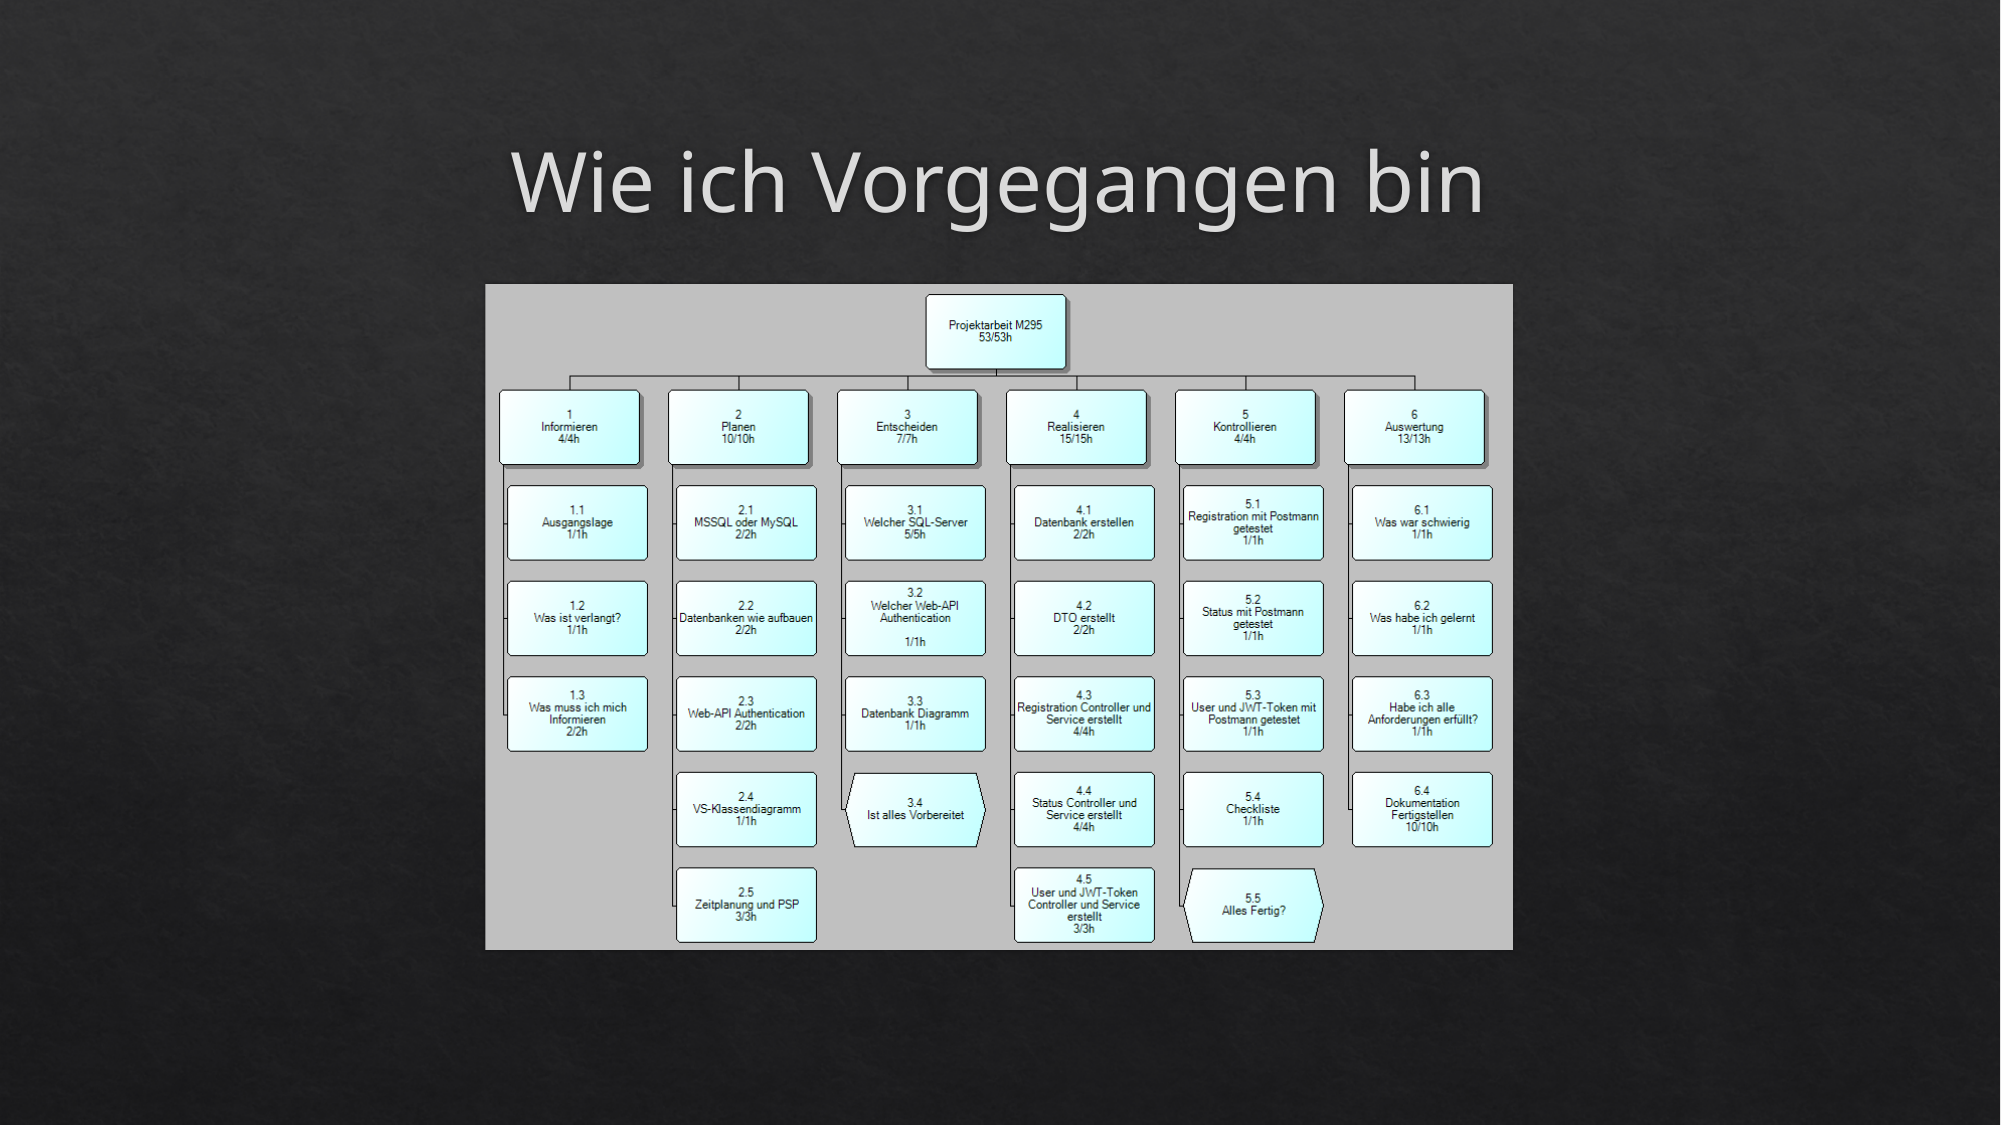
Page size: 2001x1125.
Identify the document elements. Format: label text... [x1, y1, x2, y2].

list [485, 283, 1514, 951]
title Wie ich Vorgegangen bin [149, 99, 1849, 260]
